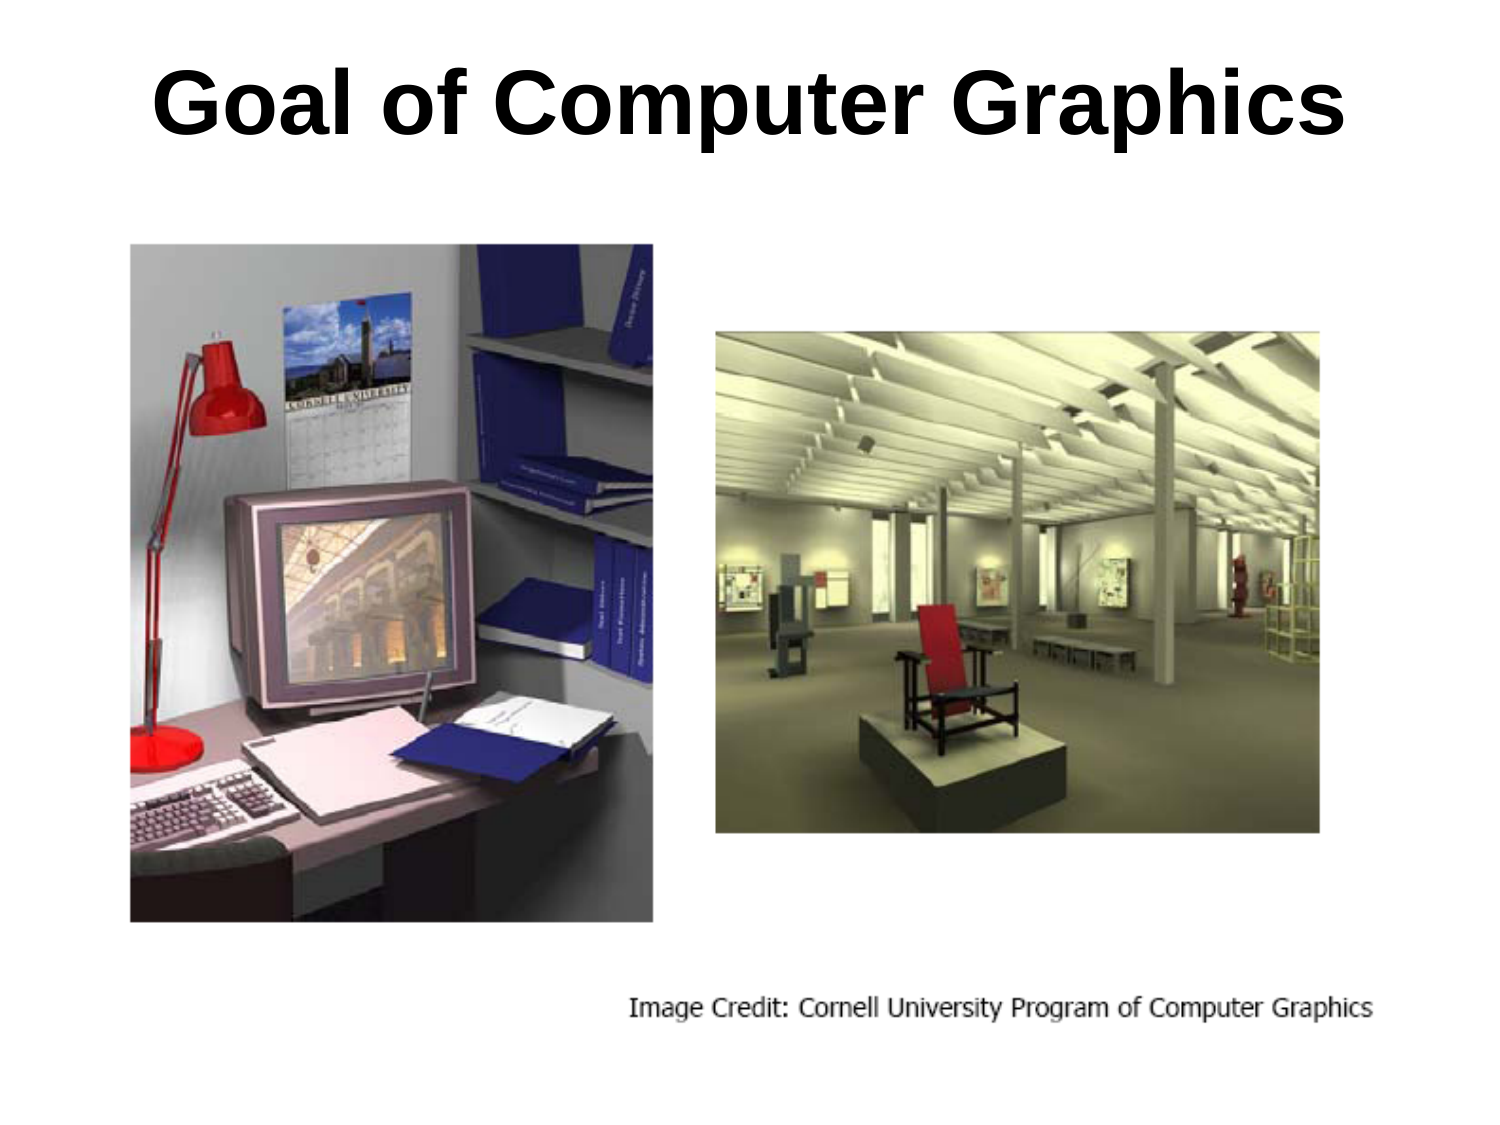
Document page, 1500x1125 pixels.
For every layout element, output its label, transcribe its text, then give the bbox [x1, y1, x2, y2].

picture [124, 237, 1377, 1026]
title Goal of Computer Graphics [75, 45, 1425, 150]
